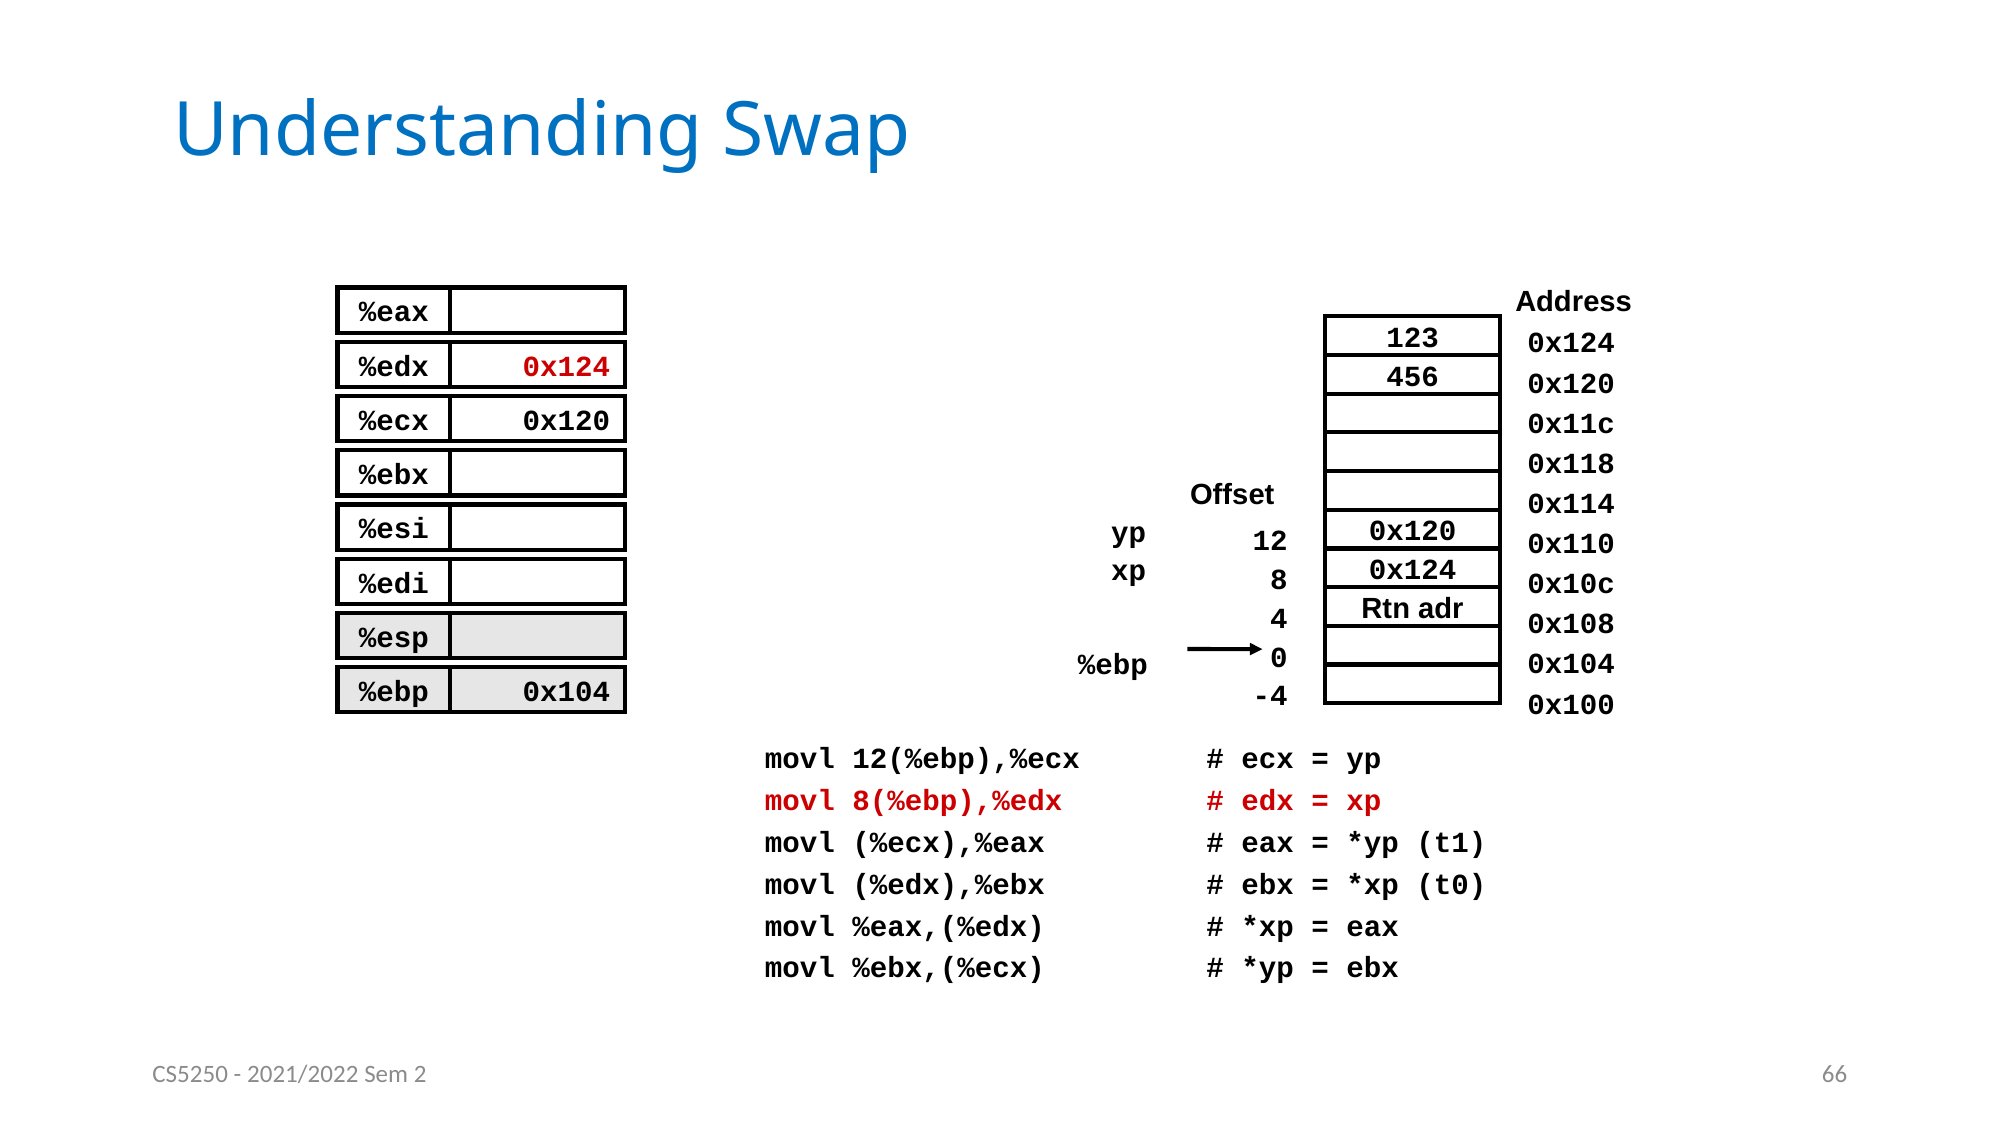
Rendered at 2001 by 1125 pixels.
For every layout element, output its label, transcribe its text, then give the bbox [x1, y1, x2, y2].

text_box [337, 287, 625, 713]
text_box movl 12(%ebp),%ecx # ecx = yp movl 8(%ebp),%edx # edx = xp movl (%ecx),%eax # eax = *yp (t1) movl (%edx),%ebx # ebx = *xp (t0) movl %eax,(%edx) # *xp = eax movl %ebx,(%ecx) # *yp = ebx [674, 724, 1650, 992]
slide_number 66 [1412, 1042, 1863, 1103]
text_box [1062, 274, 1713, 729]
slide_number CS5250 - 2021/2022 Sem 2 [137, 1042, 588, 1103]
title Understanding Swap [158, 62, 1414, 201]
